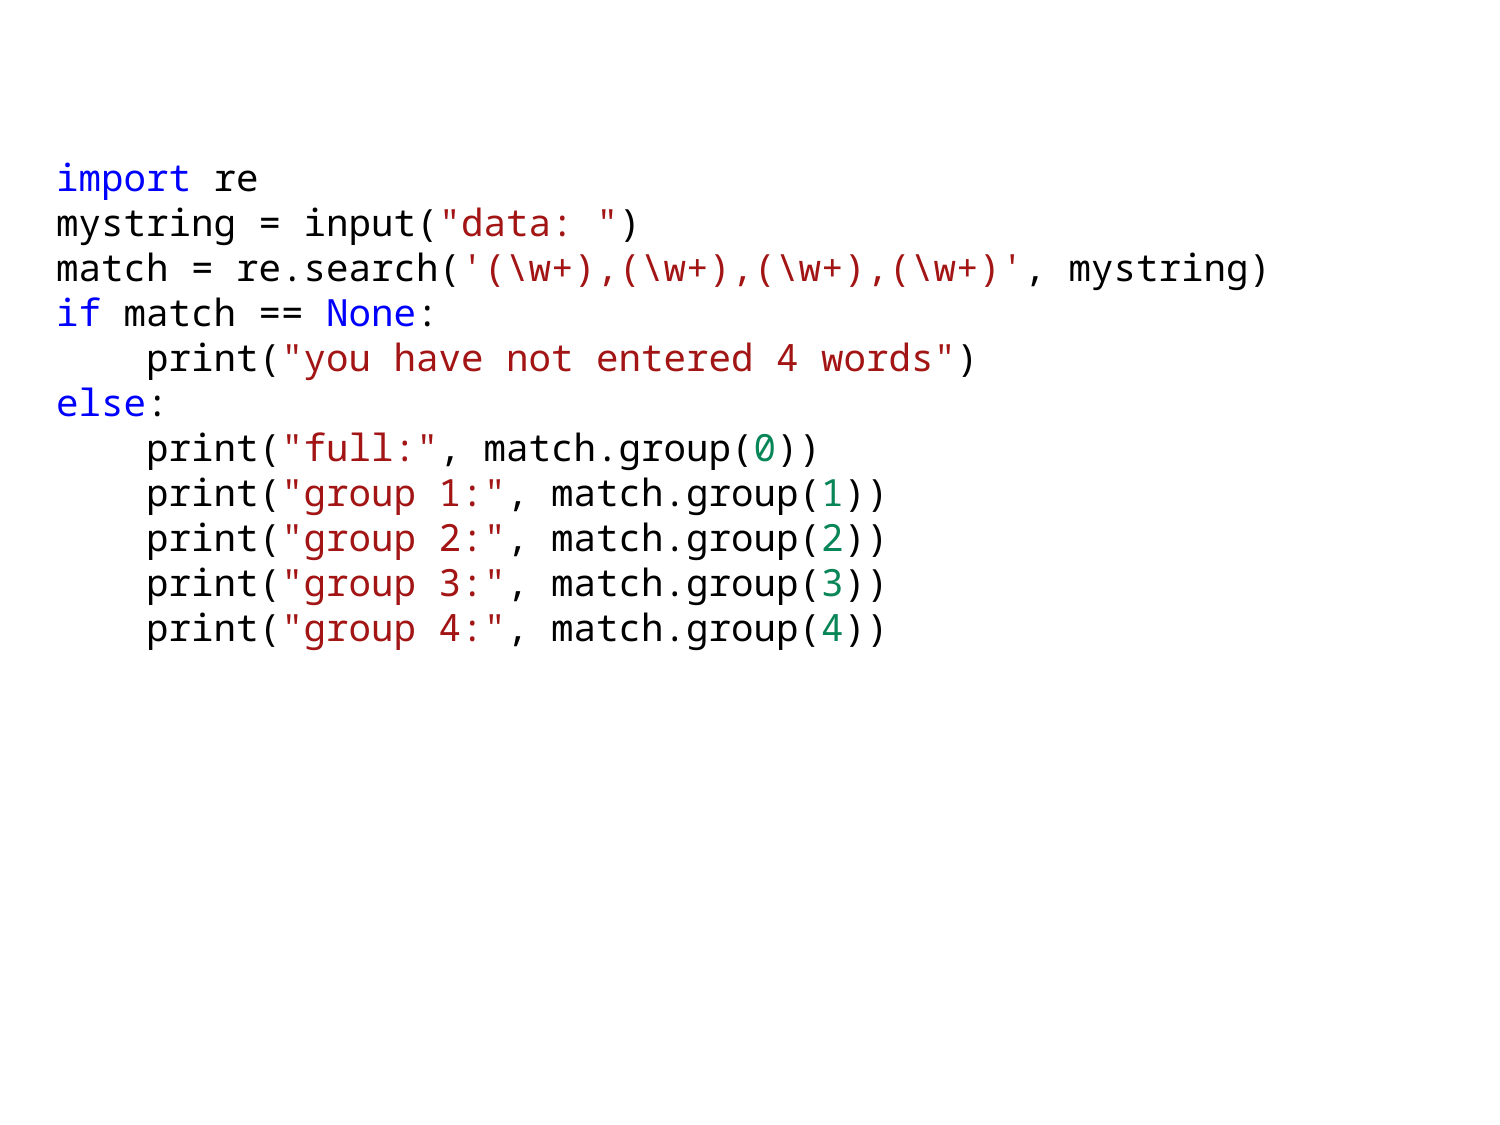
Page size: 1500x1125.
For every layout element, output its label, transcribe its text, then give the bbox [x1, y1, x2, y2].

text_box import re mystring = input("data: ") match = re.search('(\w+),(\w+),(\w+),(\w+)', mystring) if match == None: print("you have not entered 4 words") else: print("full:", match.group(0)) print("group 1:", match.group(1)) print("group 2:", match.group(2)) print("group 3:", match.group(3)) print("group 4:", match.group(4)) [41, 146, 1436, 656]
